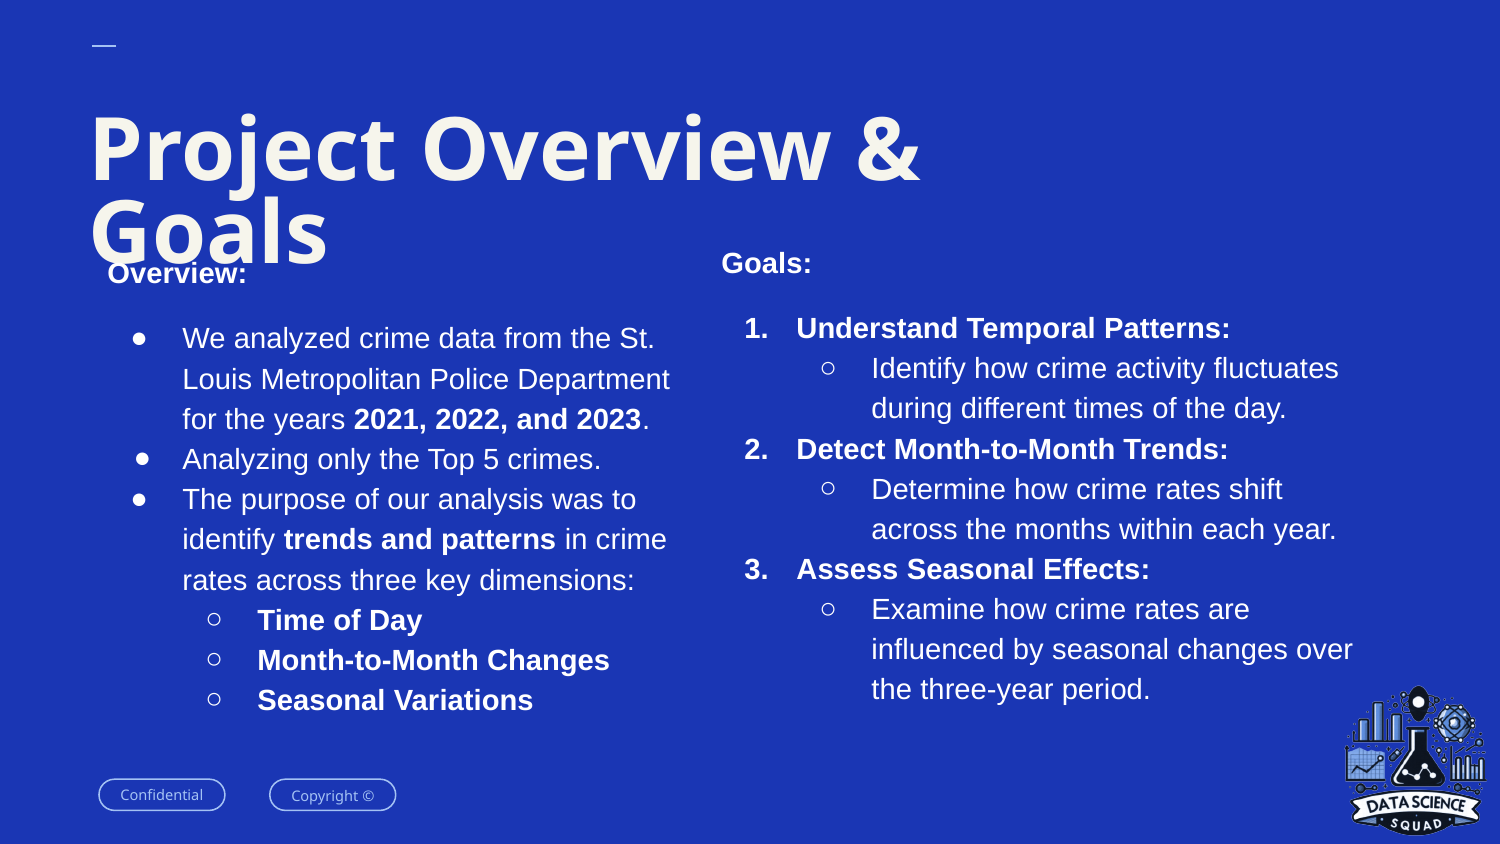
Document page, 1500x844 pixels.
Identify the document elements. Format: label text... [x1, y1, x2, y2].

text_box Goals: Understand Temporal Patterns: Identify how crime activity fluctuates during different times of the day. Detect Month-to-Month Trends: Determine how crime rates shift across the months within each year. Assess Seasonal Effects: Examine how crime rates are influenced by seasonal changes over the three-year period. [706, 224, 1371, 789]
text_box Overview: We analyzed crime data from the St. Louis Metropolitan Police Department for the years 2021, 2022, and 2023. Analyzing only the Top 5 crimes. The purpose of our analysis was to identify trends and patterns in crime rates across three key dimensions: Time of Day Month-to-Month Changes Seasonal Variations [92, 234, 713, 797]
picture [1332, 676, 1500, 844]
title Project Overview & Goals [73, 97, 1185, 398]
